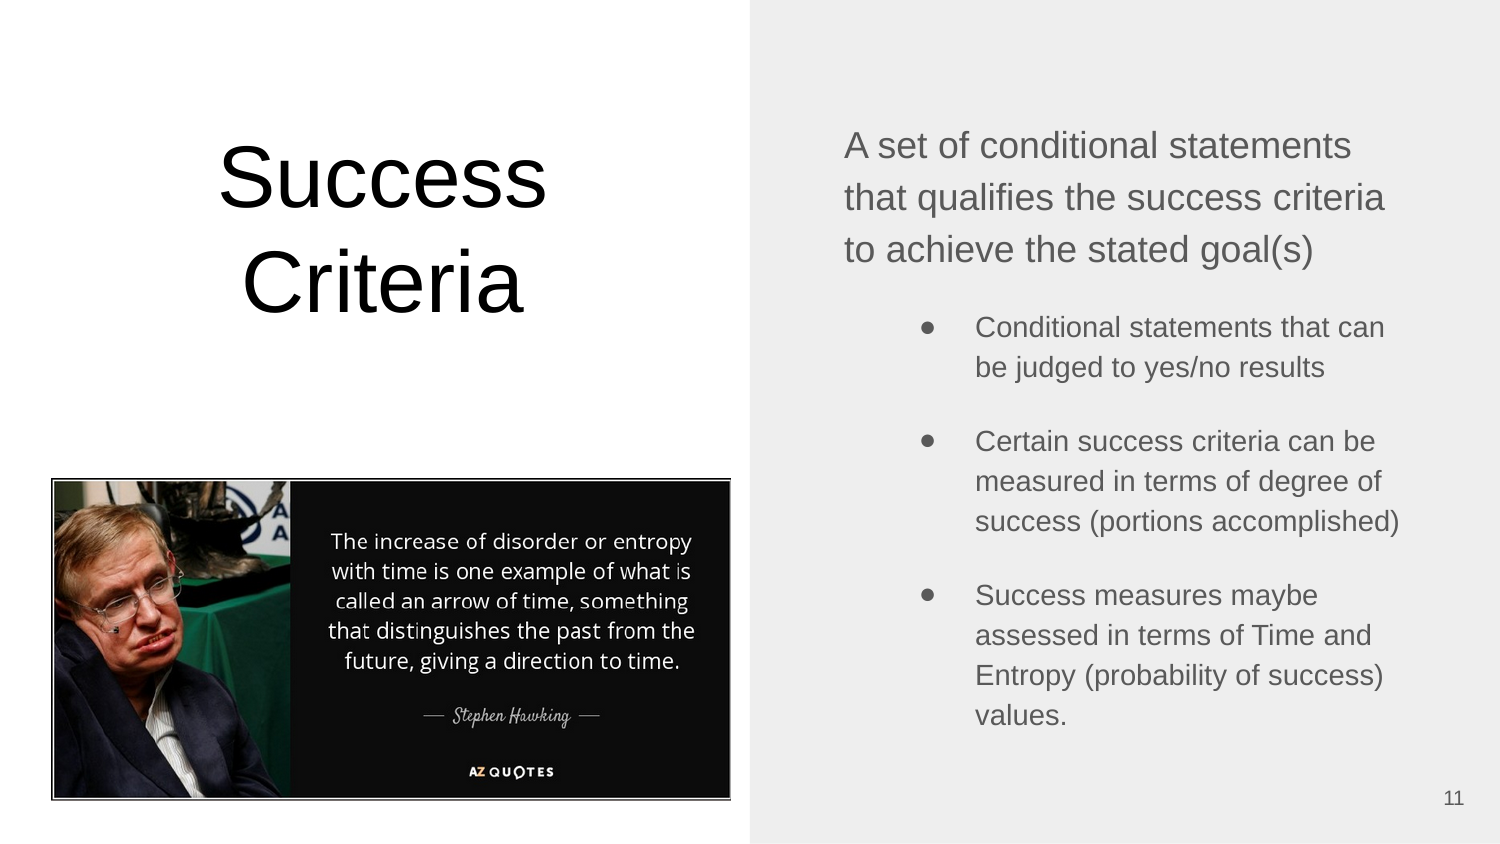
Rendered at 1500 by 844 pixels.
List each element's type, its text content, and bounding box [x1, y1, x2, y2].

slide_number 11 [1389, 764, 1480, 830]
picture [50, 478, 731, 801]
list A set of conditional statements that qualifies the success criteria to achieve the stated goal(s) Conditional statements that can be judged to yes/no results Certain success criteria can be measured in terms of degree of success (portions accomplished) Success measures maybe assessed in terms of Time and Entropy (probability of success) values. [810, 156, 1440, 819]
title Success Criteria [51, 84, 715, 365]
